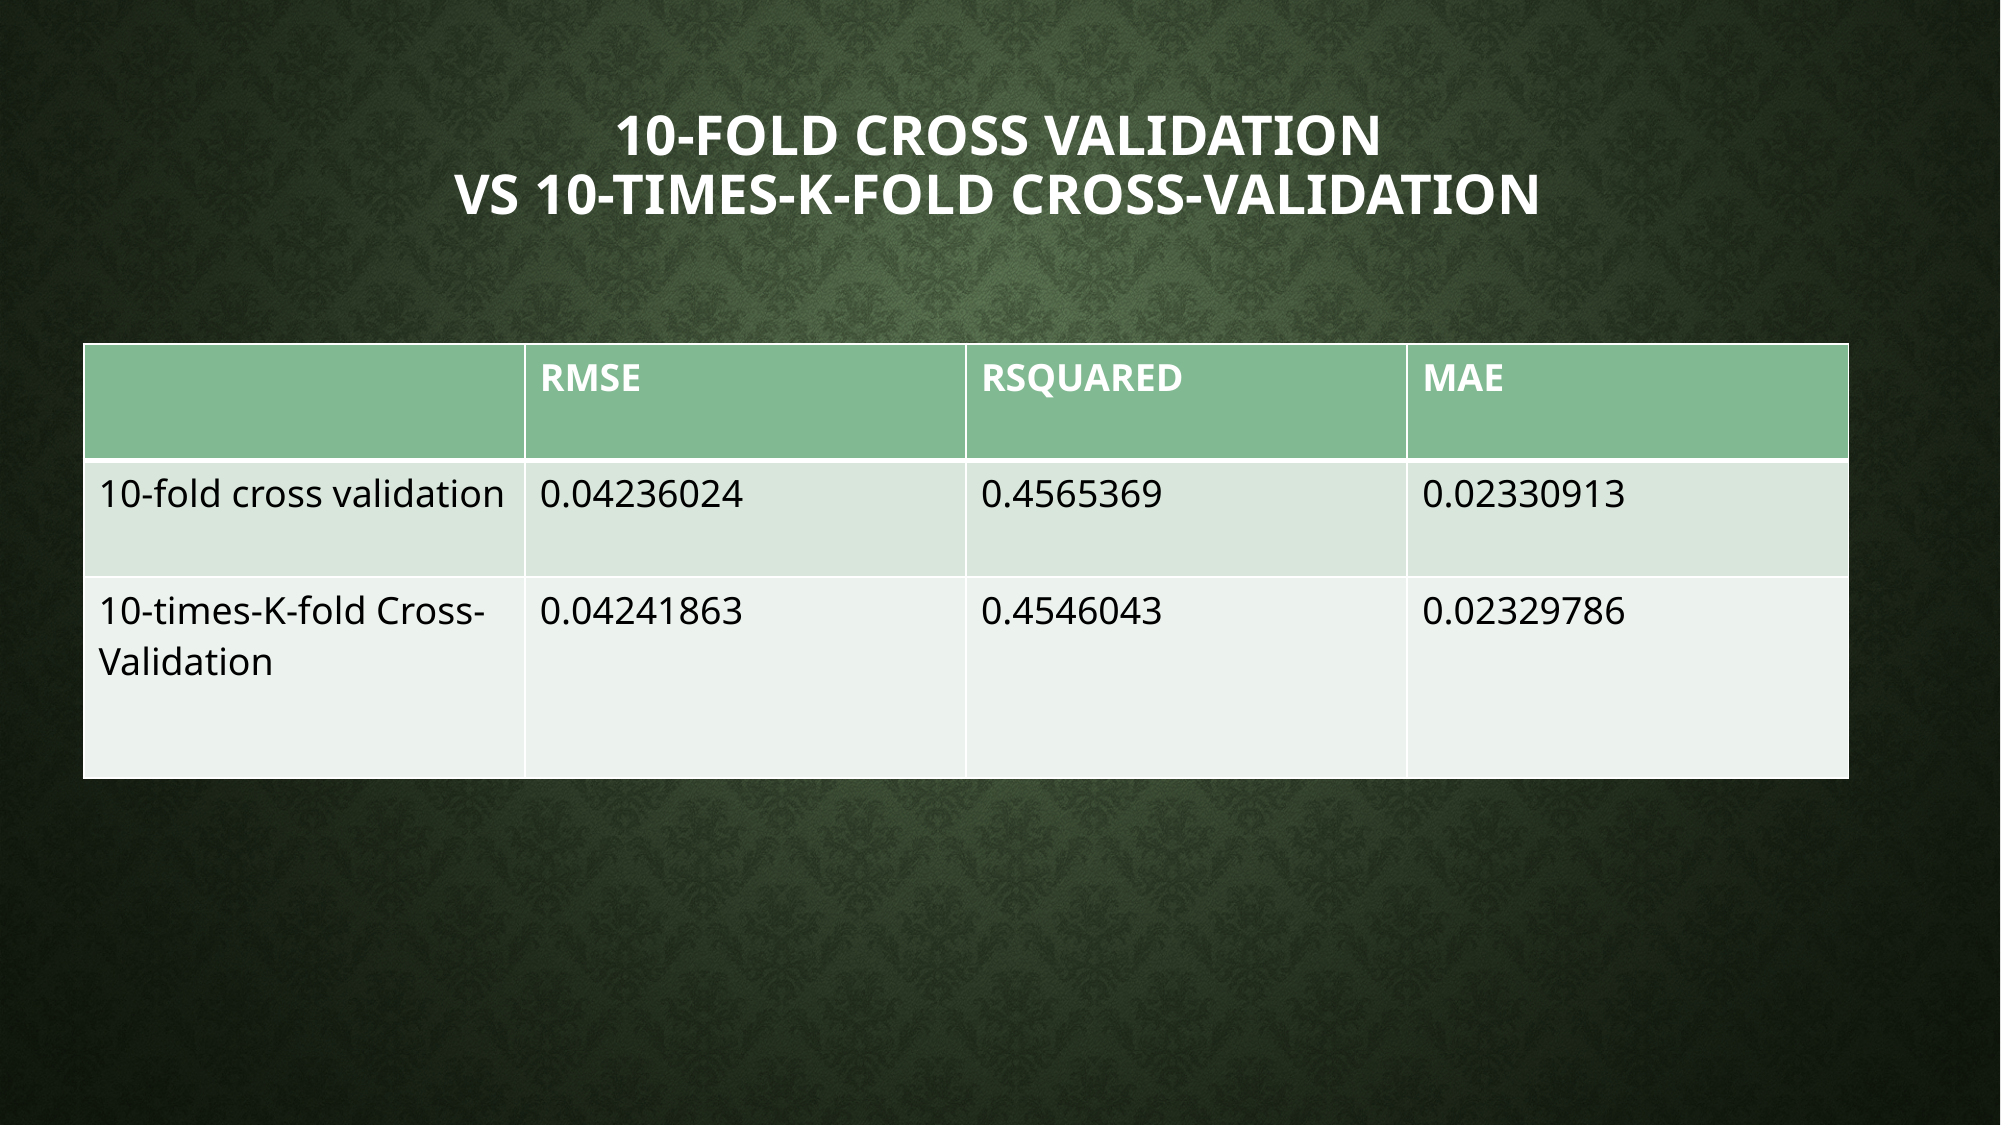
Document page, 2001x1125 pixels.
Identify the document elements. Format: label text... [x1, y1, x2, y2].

table_cell 0.04241863 [526, 578, 965, 777]
table_cell 0.4546043 [967, 578, 1406, 777]
table_cell 10-times-K-fold Cross-Validation [85, 578, 524, 777]
table_cell 10-fold cross validation [85, 463, 524, 576]
table_header RSQUARED [967, 345, 1406, 458]
table_header [85, 345, 524, 458]
table_header RMSE [526, 345, 965, 458]
table_cell 0.02330913 [1408, 463, 1848, 576]
title 10-fold cross validation VS 10-times-K-fold Cross-Validation [149, 99, 1849, 318]
table_cell 0.04236024 [526, 463, 965, 576]
table_cell 0.4565369 [967, 463, 1406, 576]
table_cell 0.02329786 [1408, 578, 1848, 777]
table_header MAE [1408, 345, 1848, 458]
